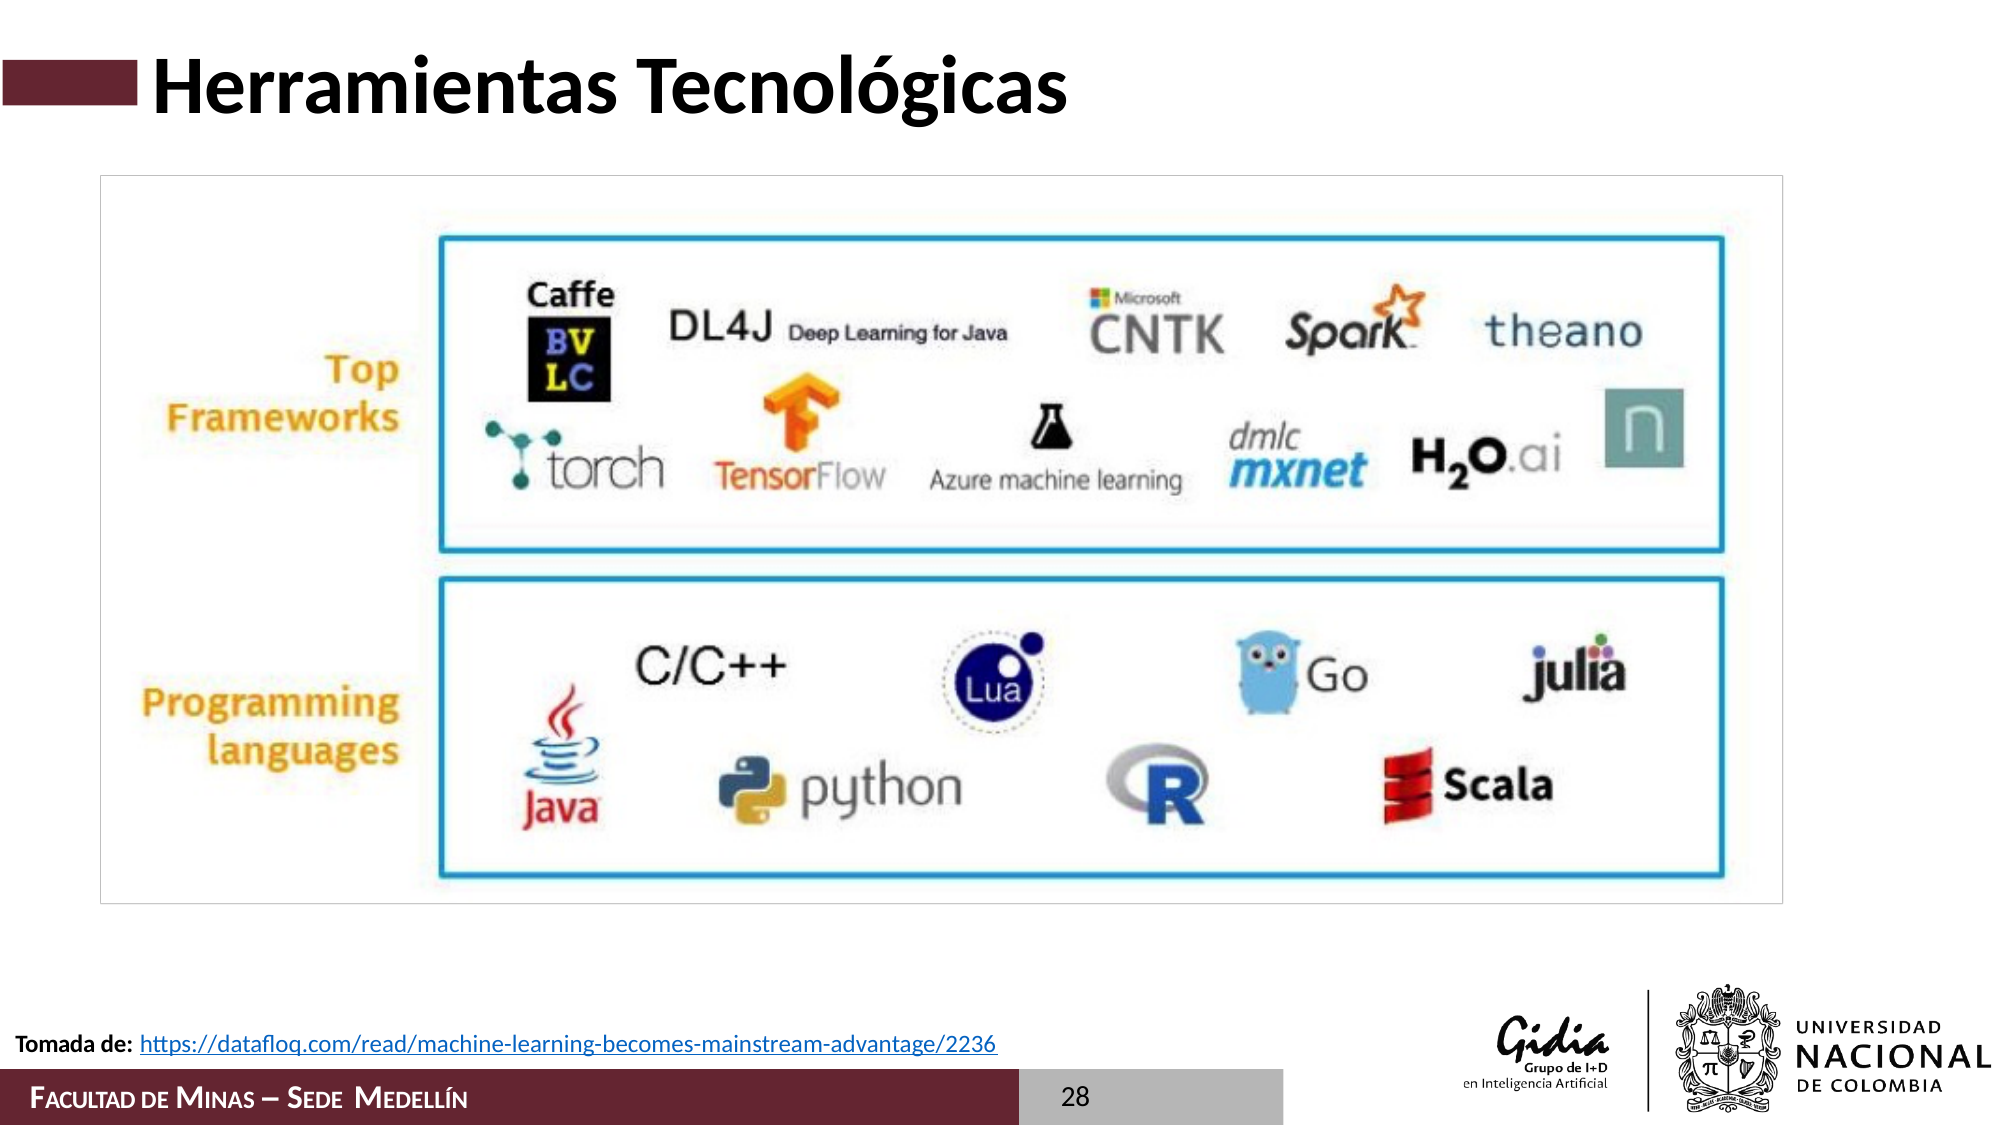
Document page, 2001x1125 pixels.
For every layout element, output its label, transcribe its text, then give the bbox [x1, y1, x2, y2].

text_box [2, 59, 138, 106]
slide_number 28 [1054, 1082, 1097, 1125]
picture [99, 174, 1785, 906]
text_box Tomada de: https://datafloq.com/read/machine-learning-becomes-mainstream-advantage/2236 [13, 1024, 1120, 1057]
picture [1463, 983, 1992, 1113]
title Herramientas Tecnológicas [150, 27, 1938, 218]
